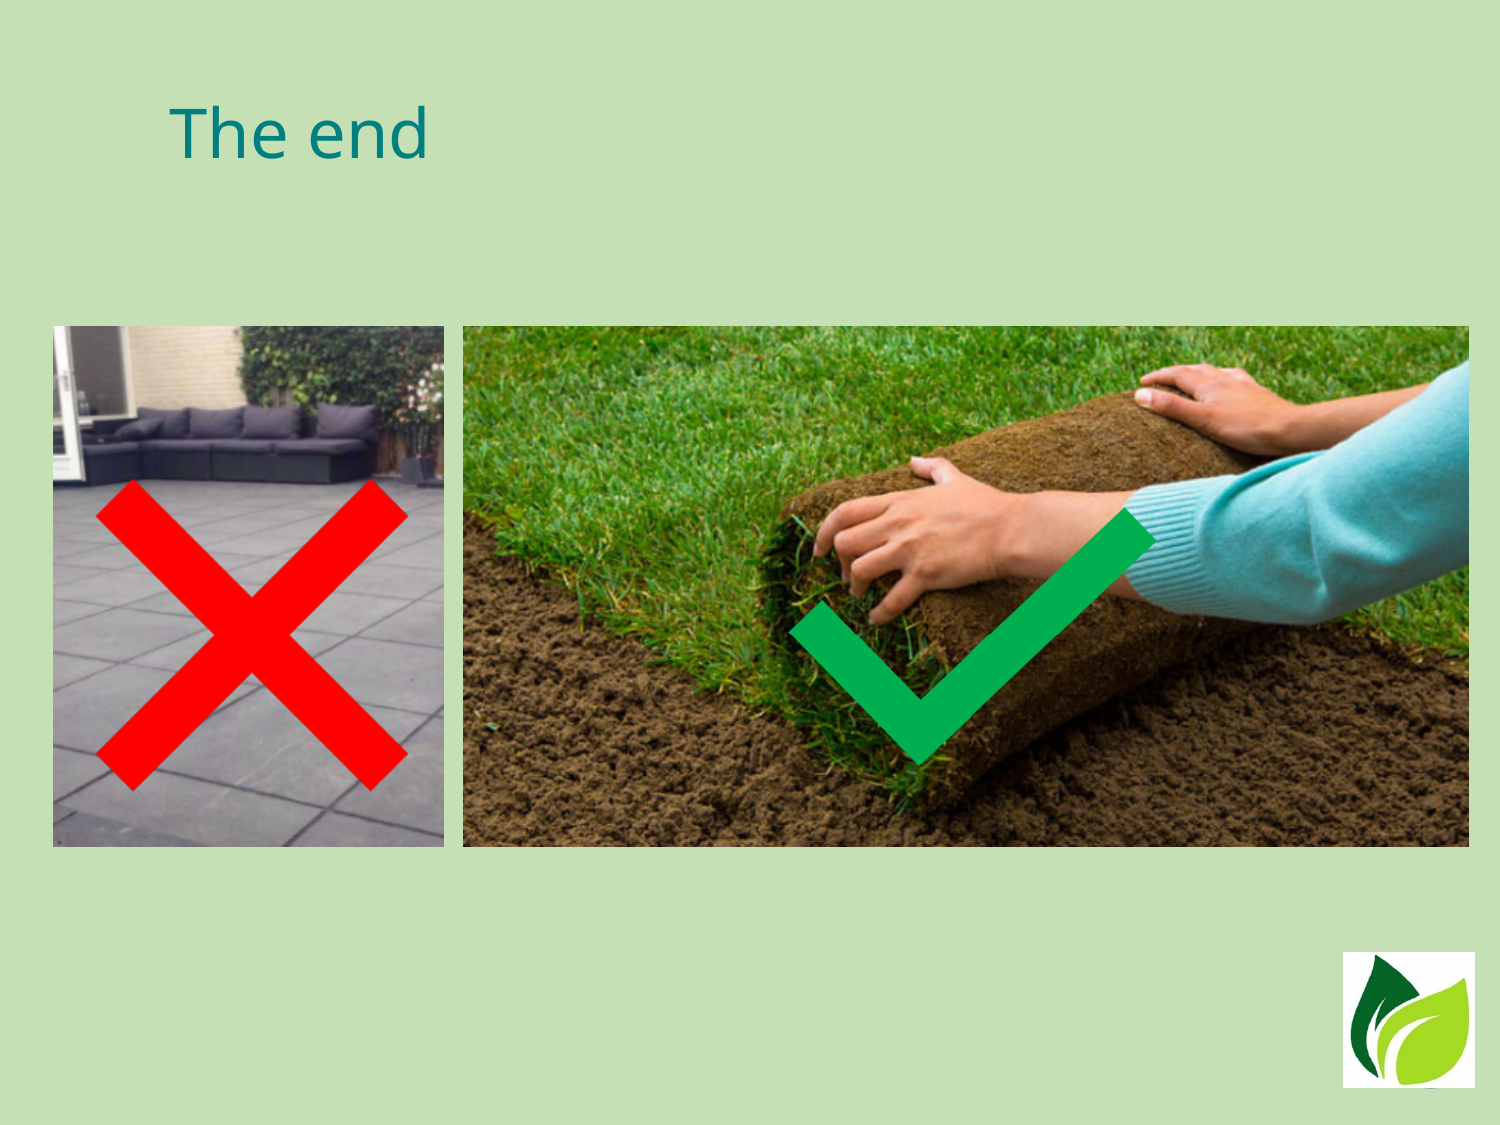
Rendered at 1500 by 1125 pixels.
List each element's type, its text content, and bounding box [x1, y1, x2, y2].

picture [40, 326, 1470, 847]
picture [1343, 952, 1475, 1090]
text_box The end [154, 42, 1425, 231]
